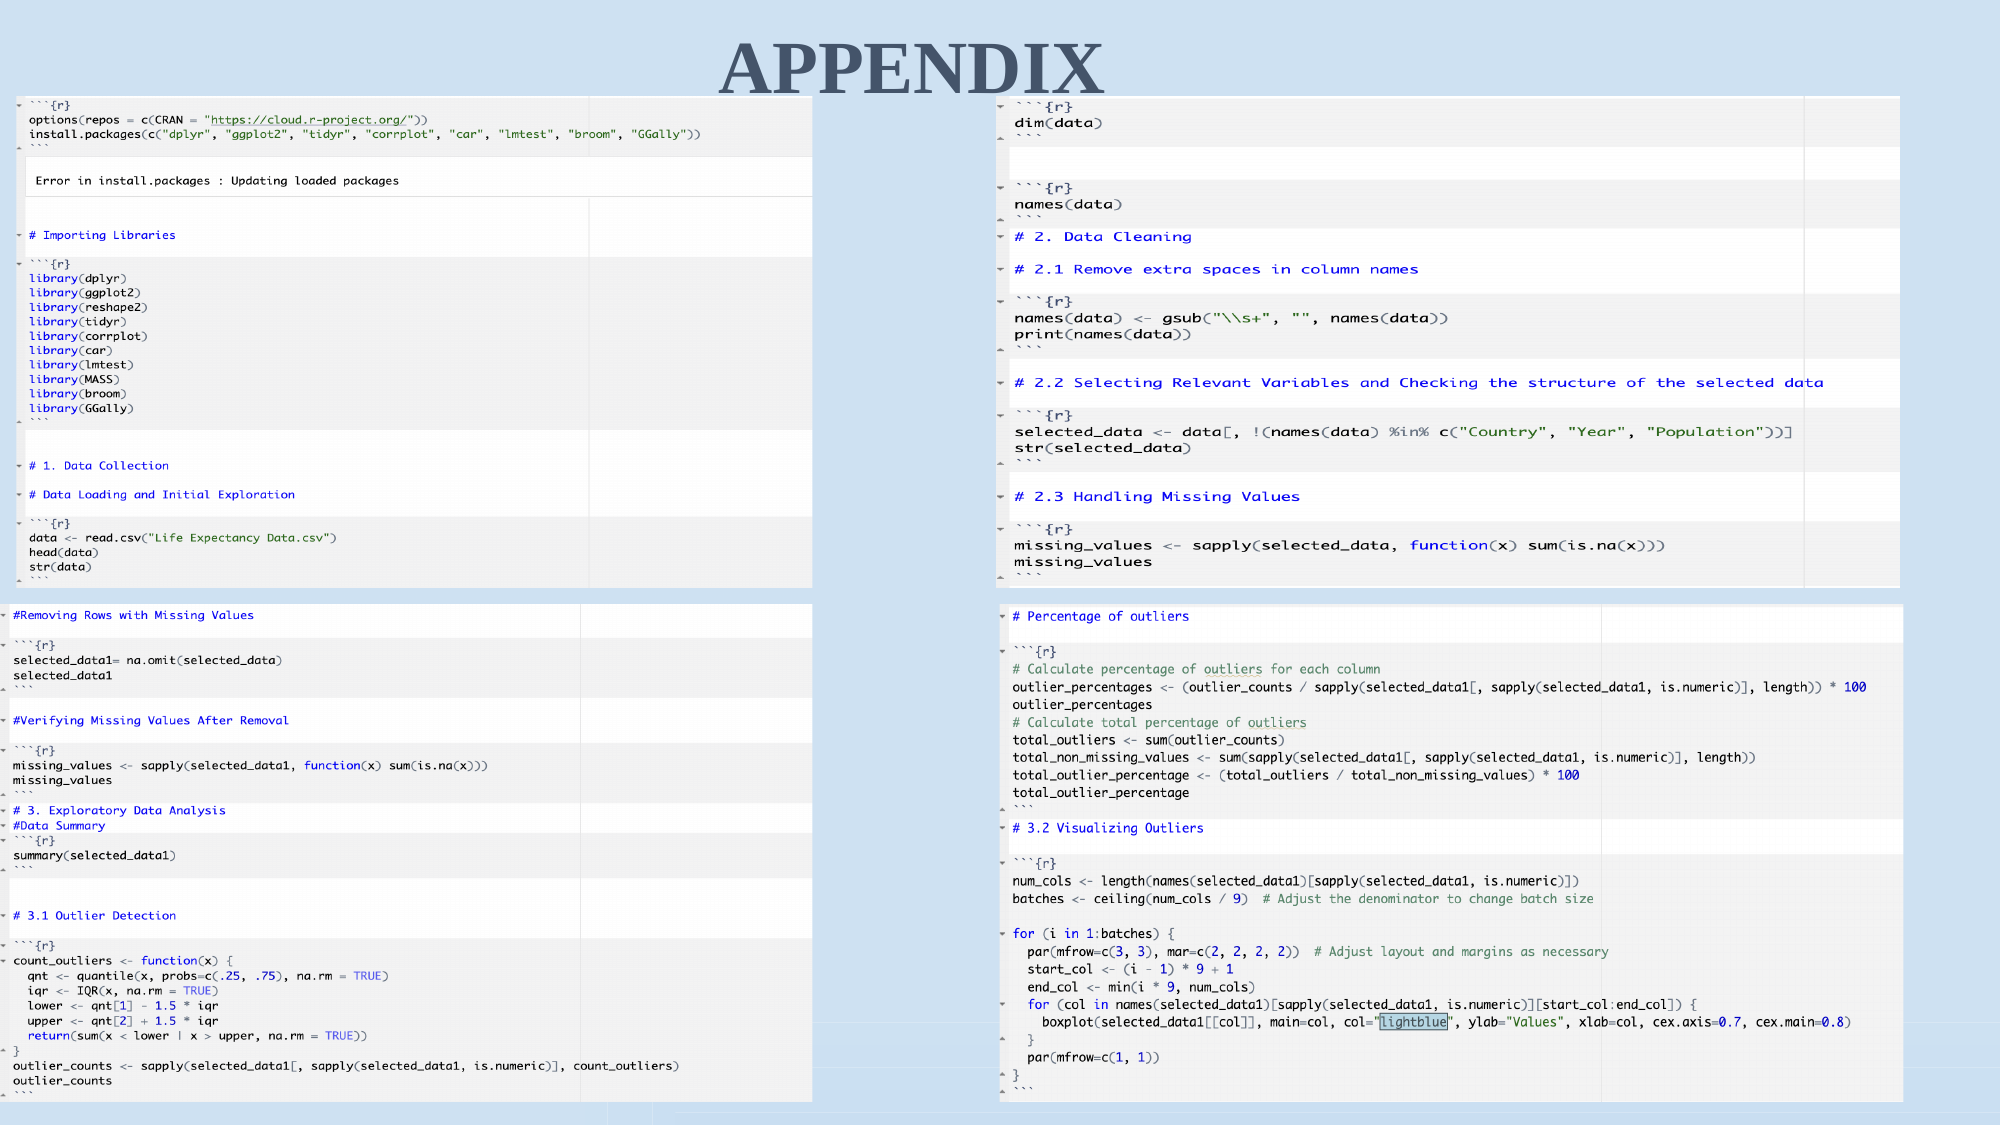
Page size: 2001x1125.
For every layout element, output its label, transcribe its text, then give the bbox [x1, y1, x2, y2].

picture [999, 603, 1904, 1102]
title Appendix [312, 5, 1512, 118]
picture [16, 96, 813, 588]
picture [0, 603, 813, 1102]
picture [995, 96, 1901, 588]
